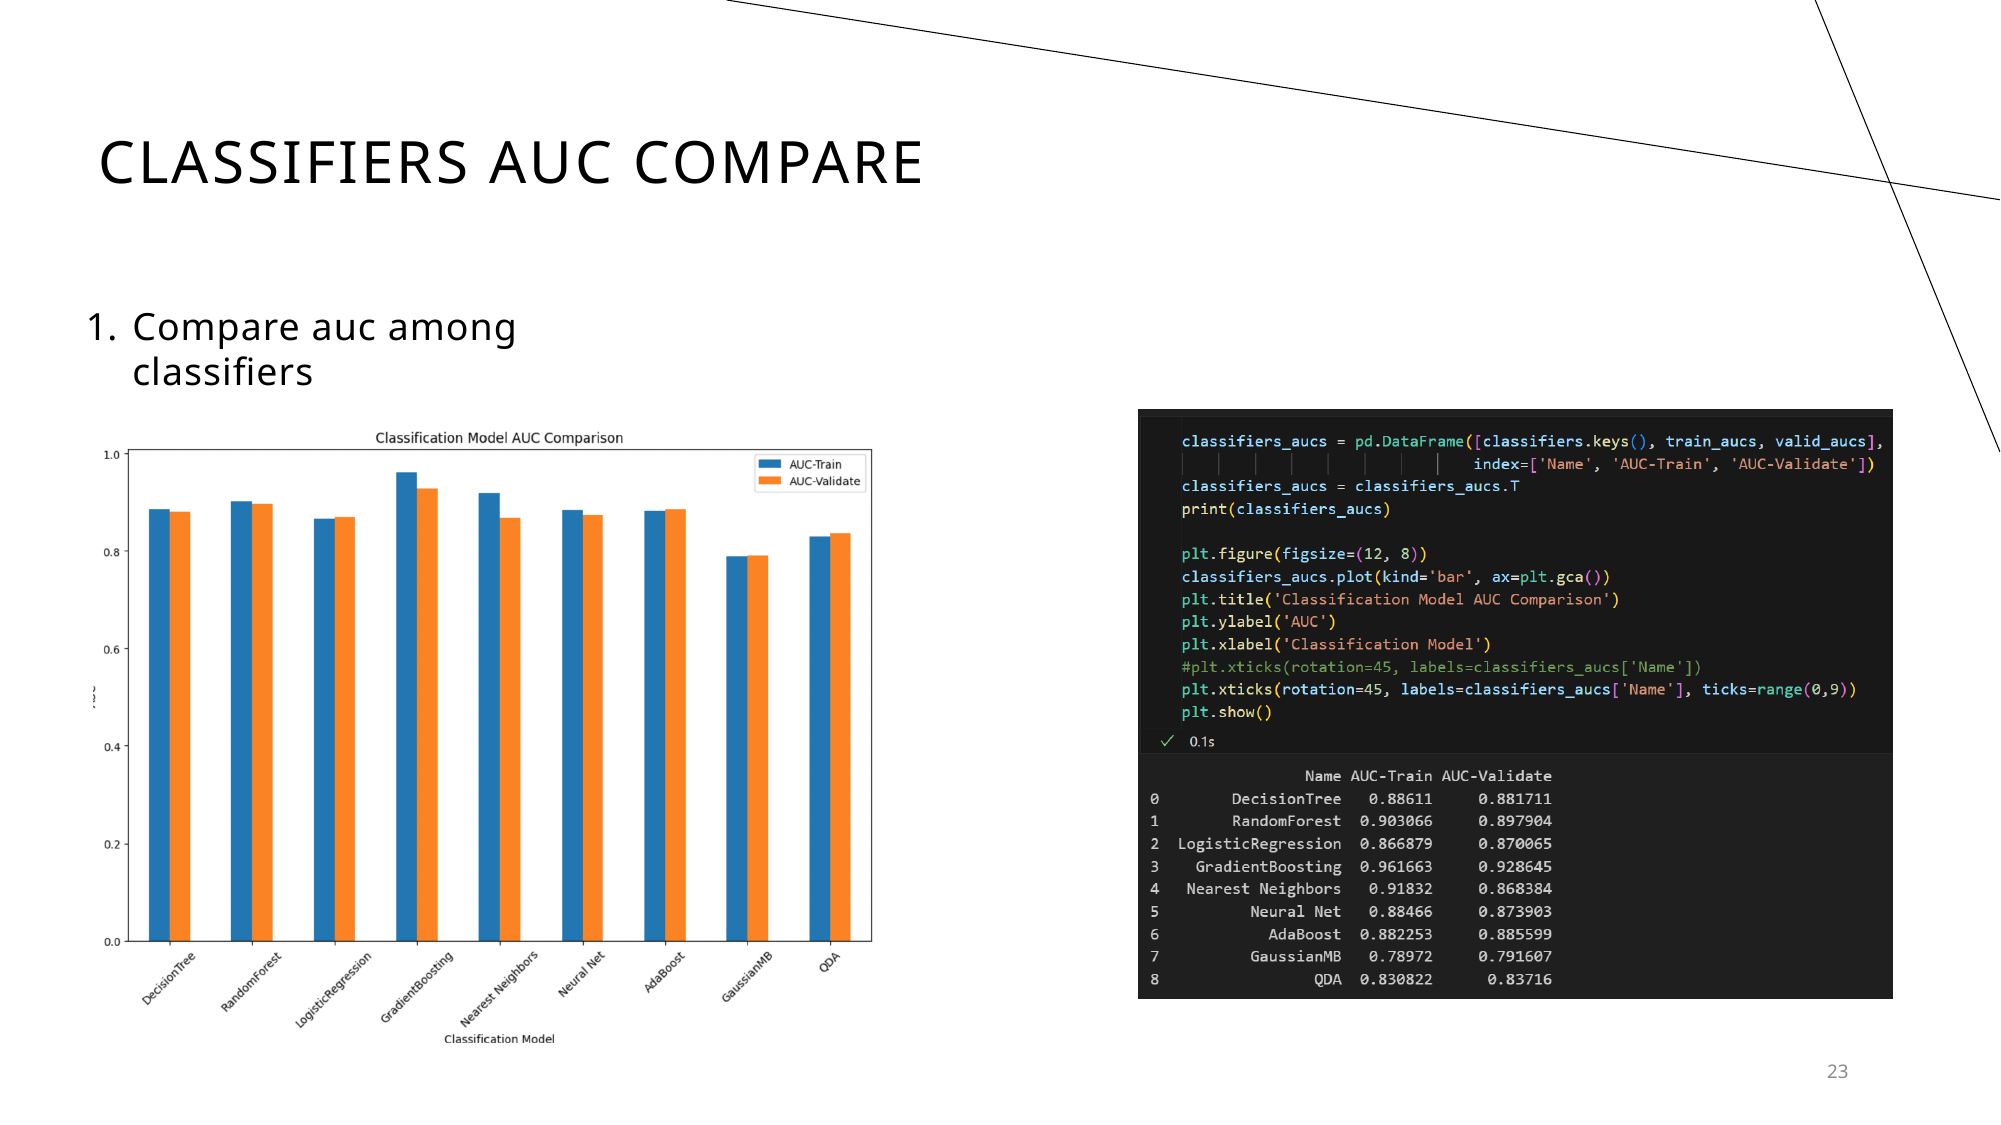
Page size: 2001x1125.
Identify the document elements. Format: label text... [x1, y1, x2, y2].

picture [93, 424, 874, 1043]
title Classifiers auc compare [83, 91, 1863, 204]
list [1138, 409, 1893, 999]
slide_number 23 [1701, 1042, 1864, 1103]
list Compare auc among classifiers [70, 302, 702, 1032]
